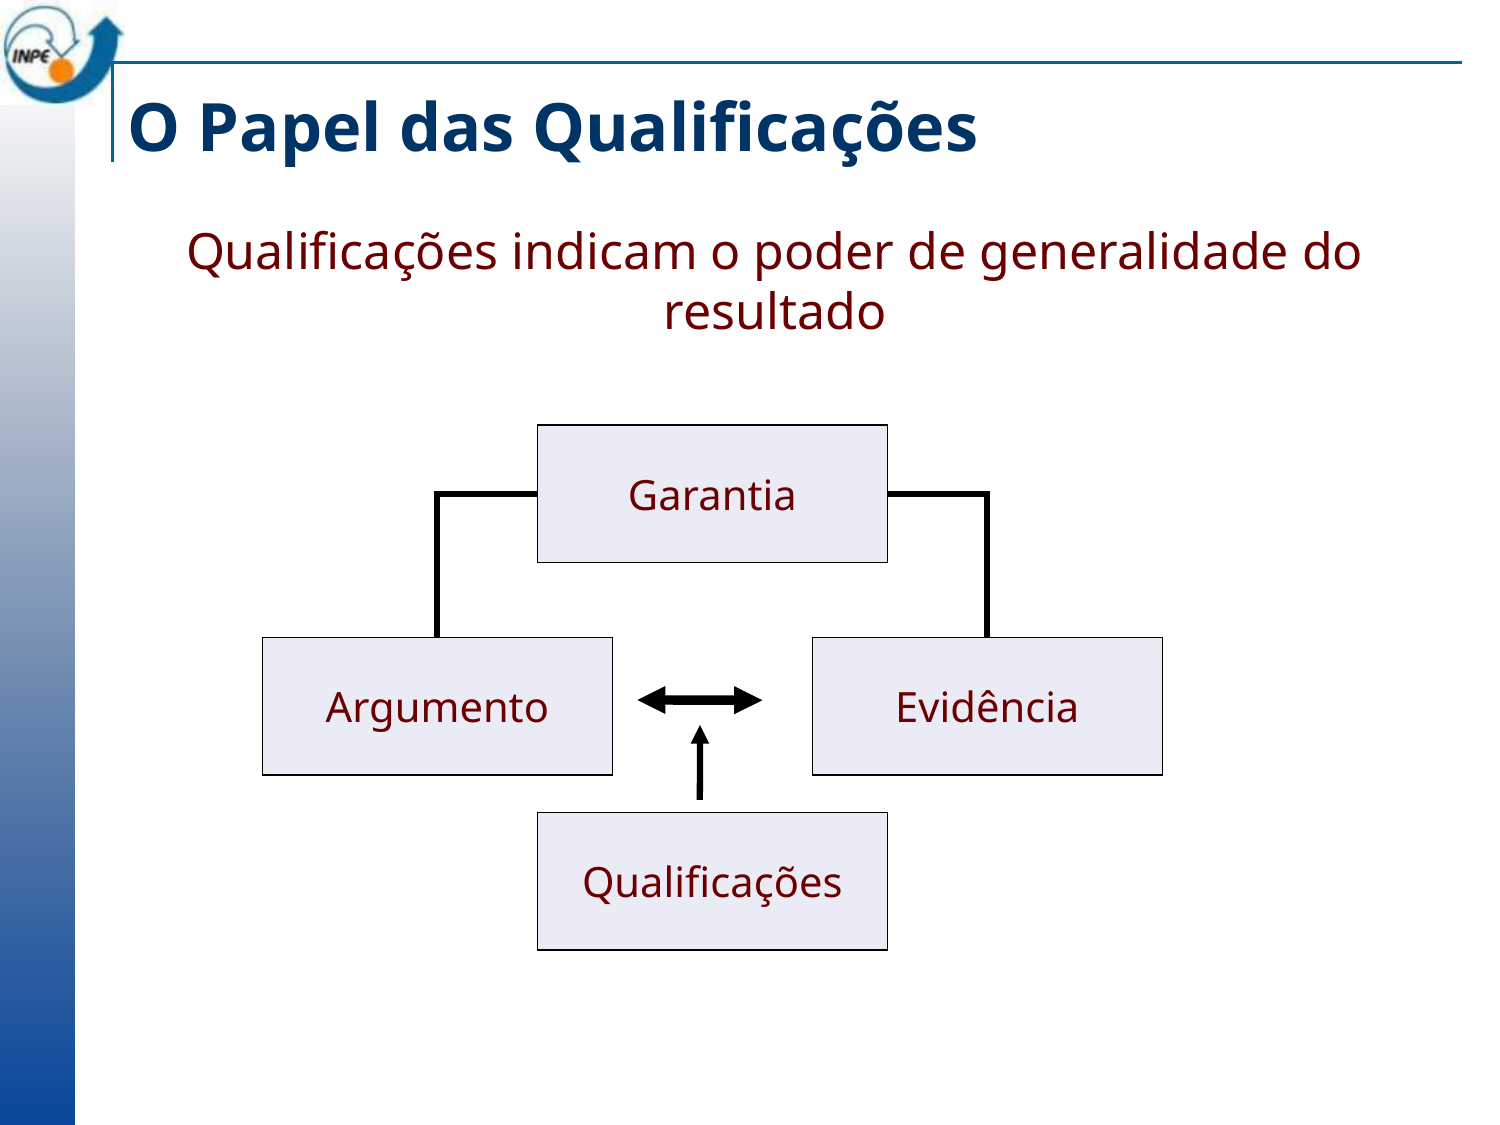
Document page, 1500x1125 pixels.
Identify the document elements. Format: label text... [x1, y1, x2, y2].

picture [0, 0, 125, 105]
text_box Argumento [262, 637, 613, 775]
text_box Qualificações [537, 812, 888, 950]
text_box [693, 724, 707, 800]
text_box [415, 515, 560, 616]
text_box Garantia [537, 424, 888, 563]
text_box Evidência [812, 637, 1163, 775]
list Qualificações indicam o poder de generalidade do resultado [99, 212, 1450, 350]
title O Papel das Qualificações [112, 62, 1450, 188]
text_box [637, 693, 763, 707]
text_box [887, 493, 988, 638]
